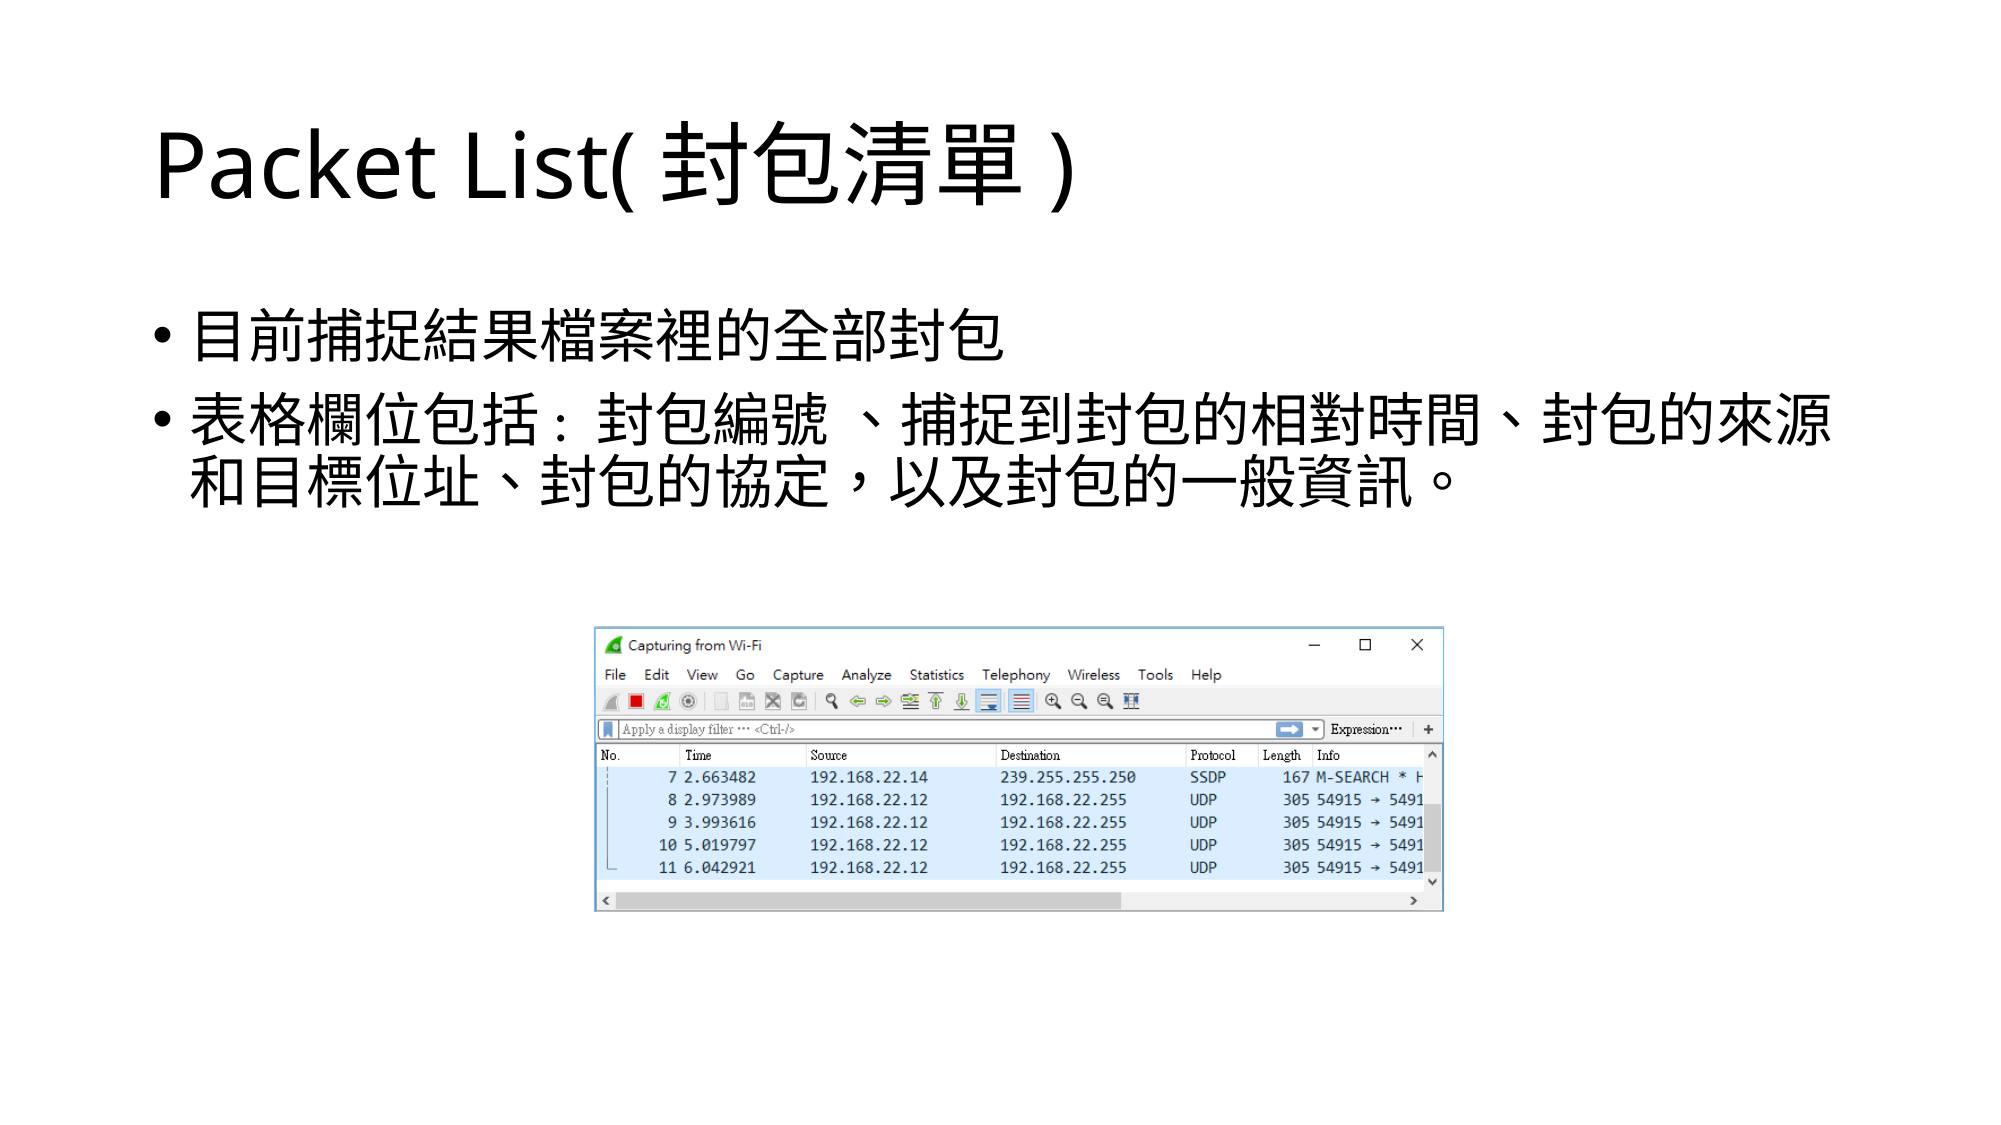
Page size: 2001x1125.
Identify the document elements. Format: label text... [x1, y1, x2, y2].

title Packet List(封包清單) [137, 59, 1863, 278]
picture [593, 625, 1445, 912]
list 目前捕捉結果檔案裡的全部封包 表格欄位包括: 封包編號 、捕捉到封包的相對時間、封包的來源和目標位址、封包的協定，以及封包的一般資訊。 [137, 299, 1863, 1014]
